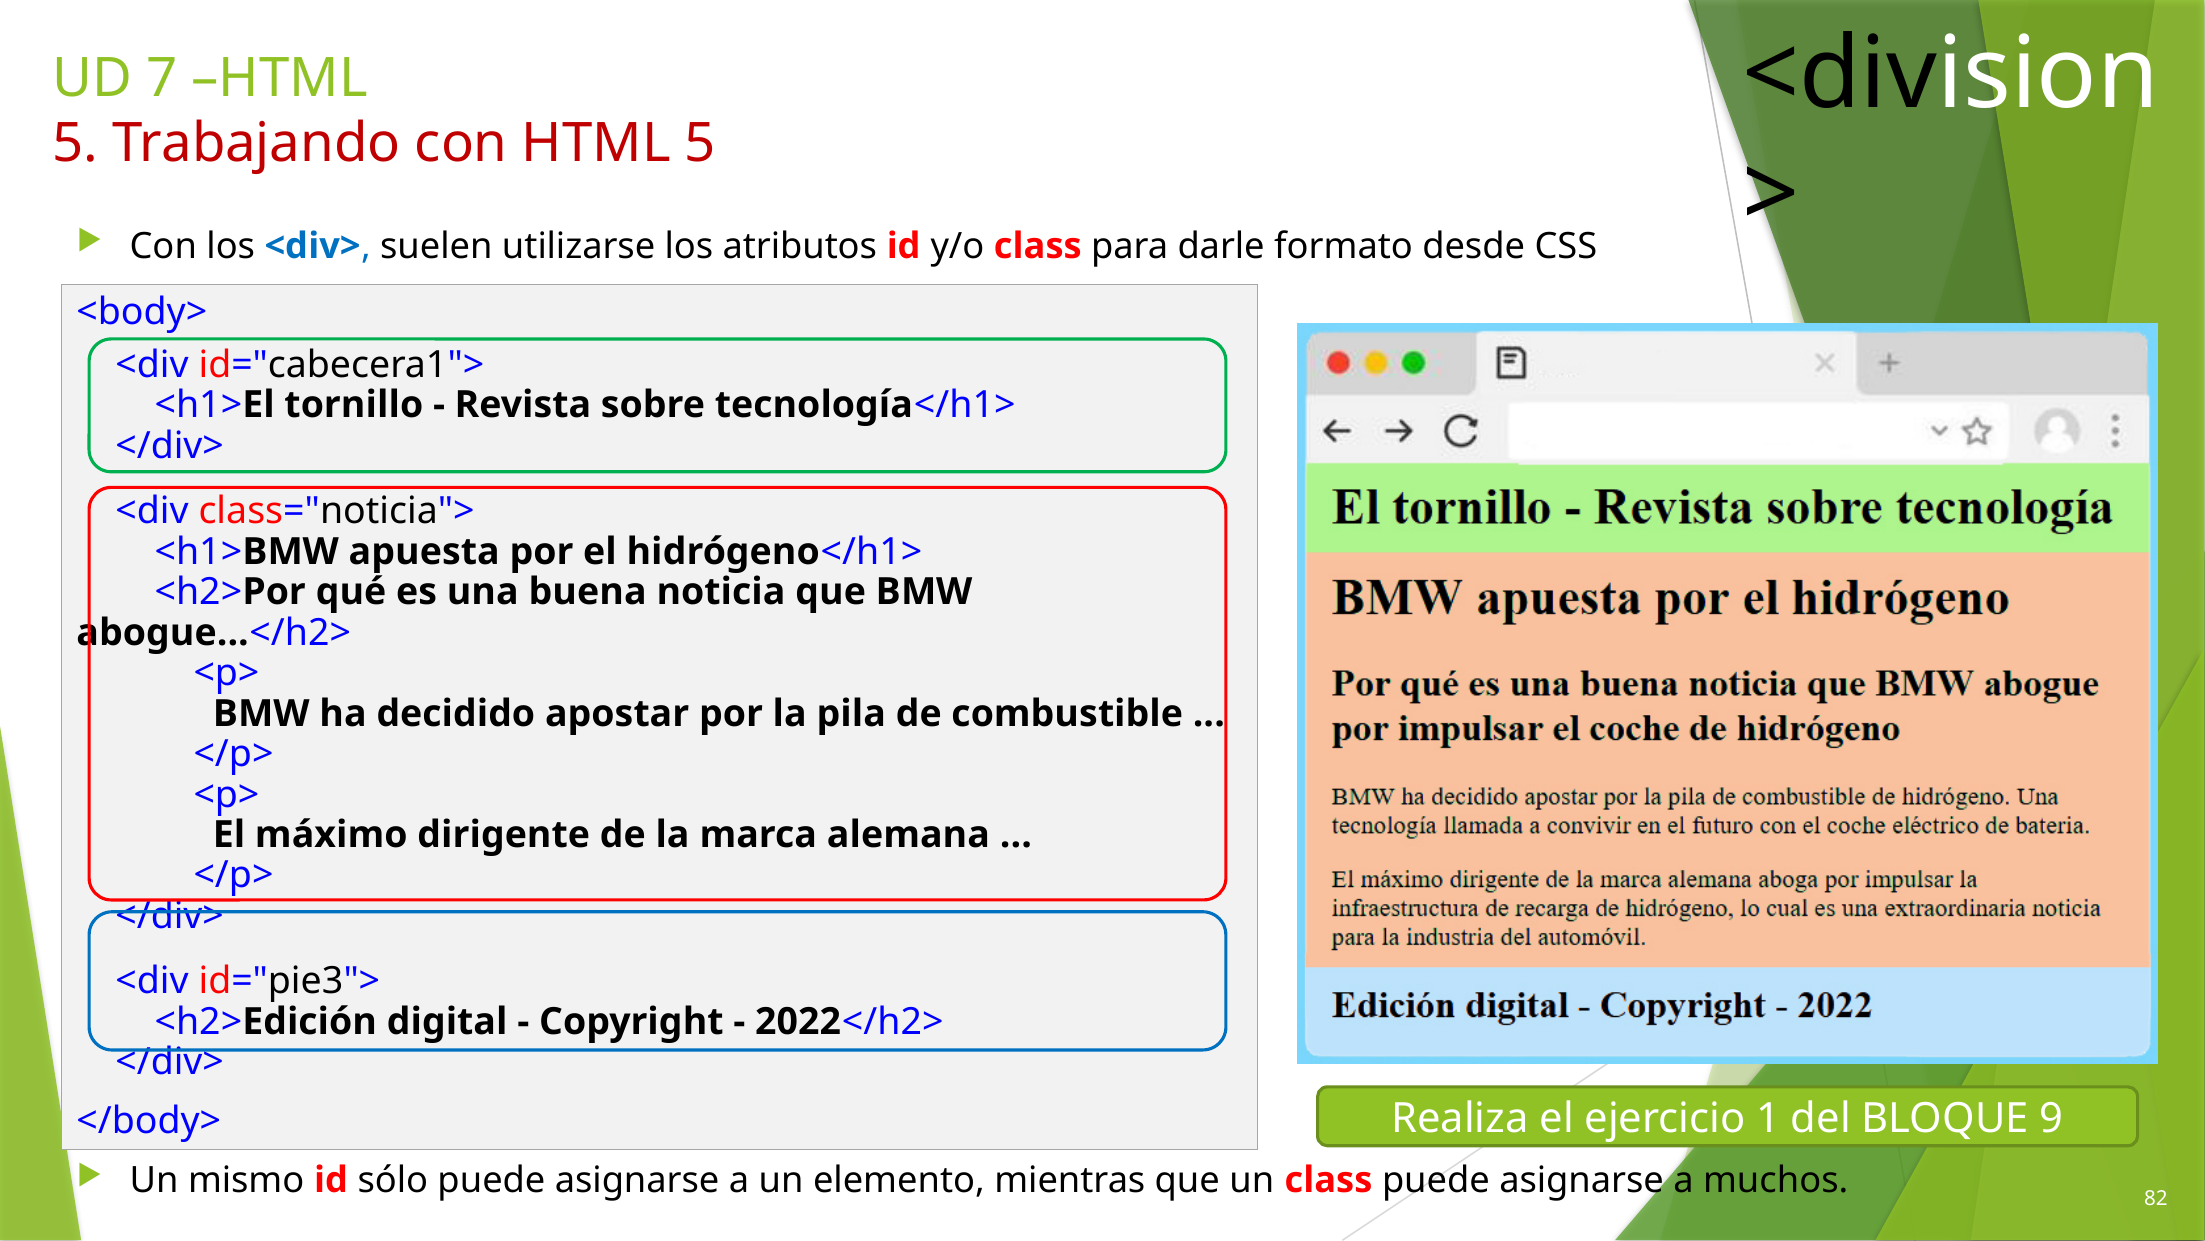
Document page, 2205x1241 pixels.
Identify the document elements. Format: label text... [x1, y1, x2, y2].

text_box [87, 910, 1228, 1052]
text_box Un mismo id sólo puede asignarse a un elemento, mientras que un class puede asignarse a muchos. [61, 1149, 2155, 1208]
text_box [87, 337, 1228, 474]
slide_number 82 [2059, 1165, 2183, 1232]
list Con los <div>, suelen utilizarse los atributos id y/o class para darle formato desde CSS [61, 214, 1813, 274]
text_box Realiza el ejercicio 1 del BLOQUE 9 [1316, 1085, 2140, 1148]
text_box UD 7 –HTML 5. Trabajando con HTML 5 [37, 34, 1573, 183]
text_box <body> <div id="cabecera1"> <h1>El tornillo - Revista sobre tecnología</h1> </div> <div class="noticia"> <h1>BMW apuesta por el hidrógeno</h1> <h2>Por qué es una buena noticia que BMW abogue...</h2> <p> BMW ha decidido apostar por la pila de combustible ... </p> <p> El máximo dirigente de la marca alemana ... </p> </div> <div id="pie3"> <h2>Edición digital - Copyright - 2022</h2> </div> </body> [61, 284, 1258, 1149]
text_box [1297, 322, 2158, 1065]
text_box [87, 485, 1228, 902]
text_box <division> [1727, 0, 2205, 255]
